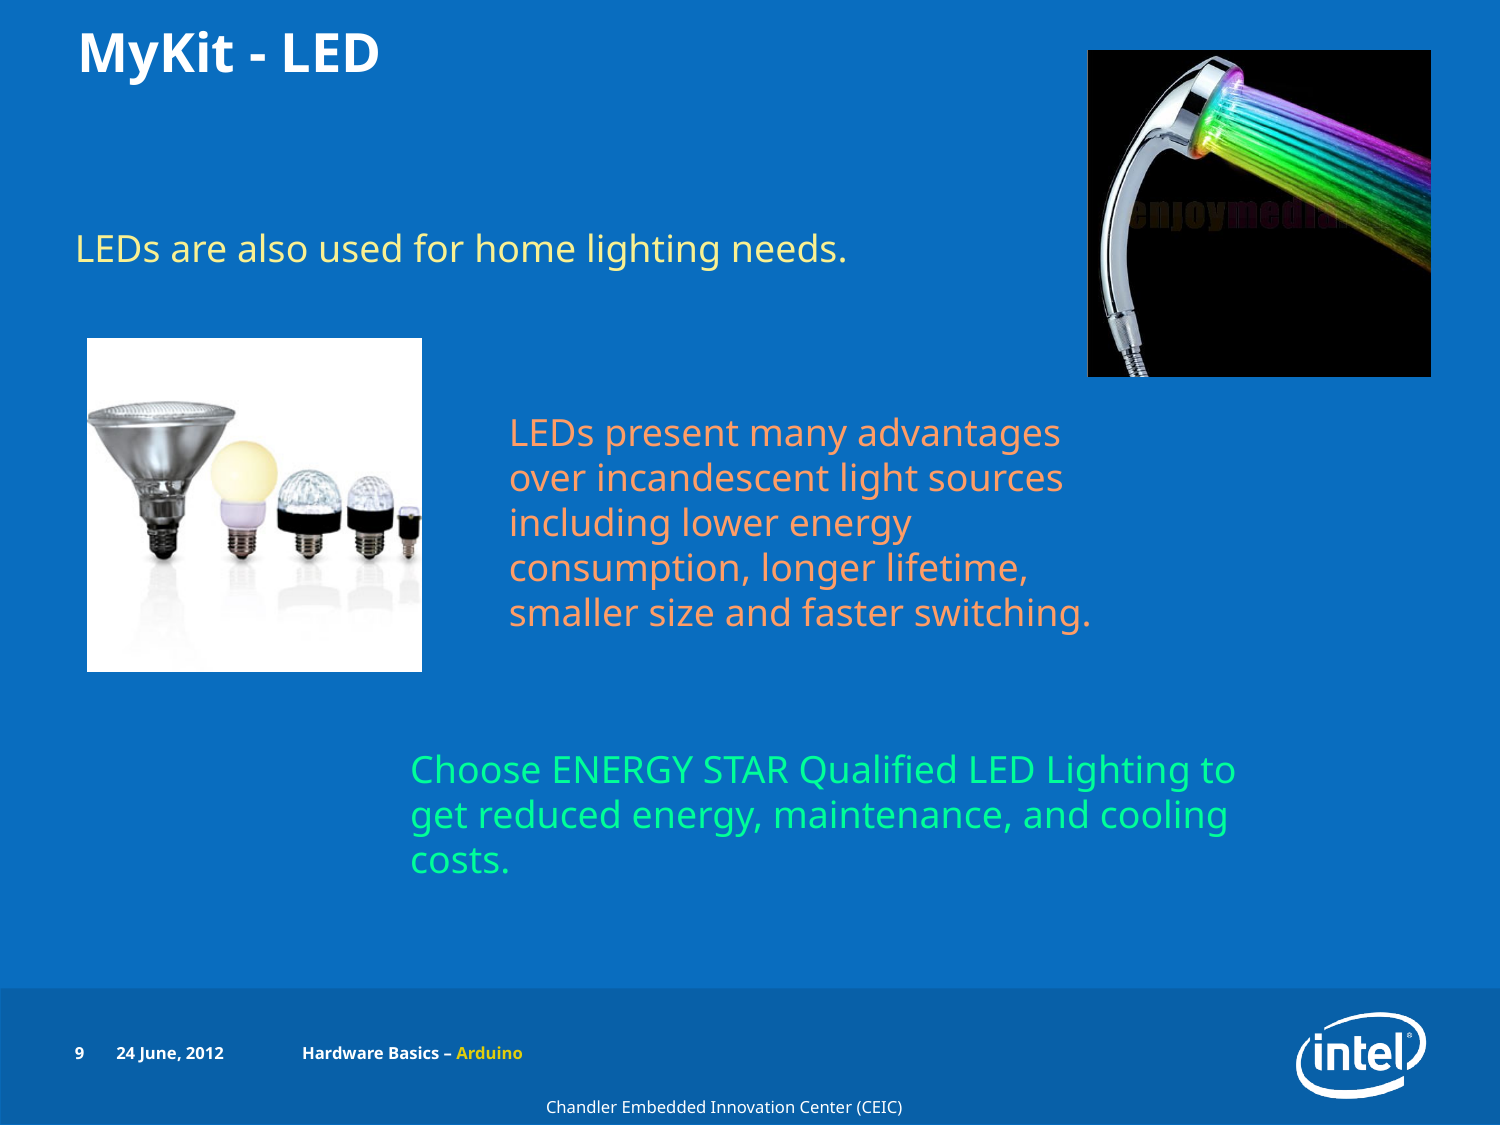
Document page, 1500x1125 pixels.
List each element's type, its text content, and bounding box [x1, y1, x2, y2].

picture [1294, 1011, 1428, 1101]
list LEDs are also used for home lighting needs. [74, 224, 932, 296]
picture [1087, 50, 1432, 377]
footer Hardware Basics – Arduino [301, 1042, 923, 1094]
text_box LEDs present many advantages over incandescent light sources including lower energy consumption, longer lifetime, smaller size and faster switching. [508, 408, 1095, 683]
text_box Choose ENERGY STAR Qualified LED Lighting to get reduced energy, maintenance, and cooling costs. [410, 745, 1275, 903]
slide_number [144, 1042, 274, 1094]
slide_number 9 [74, 1042, 144, 1094]
title MyKit - LED [77, 18, 767, 96]
picture [87, 337, 422, 673]
